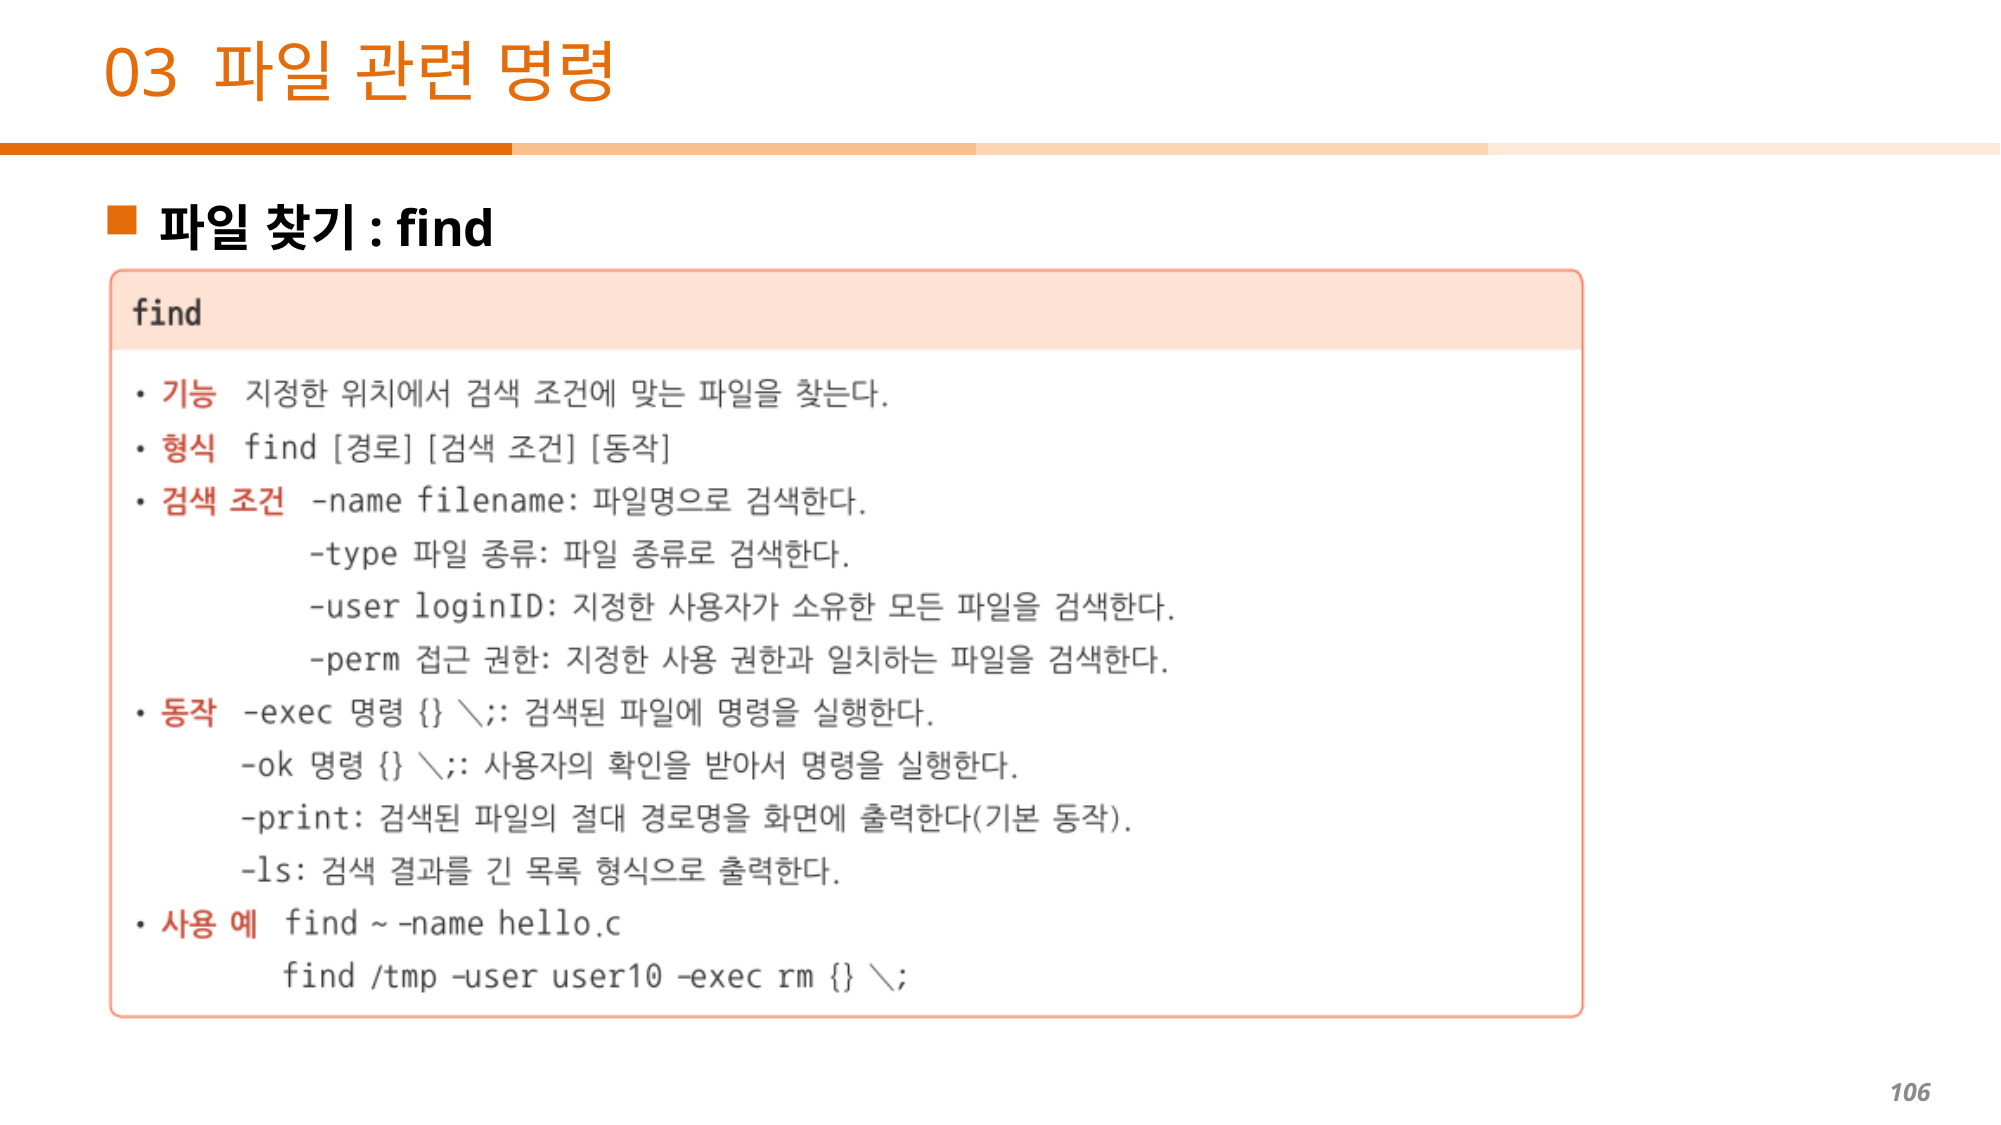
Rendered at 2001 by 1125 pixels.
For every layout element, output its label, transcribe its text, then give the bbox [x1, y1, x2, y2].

list 파일 찾기: find [88, 176, 1920, 1083]
title 03 파일 관련 명령 [88, 18, 1920, 122]
picture [101, 266, 1601, 1024]
